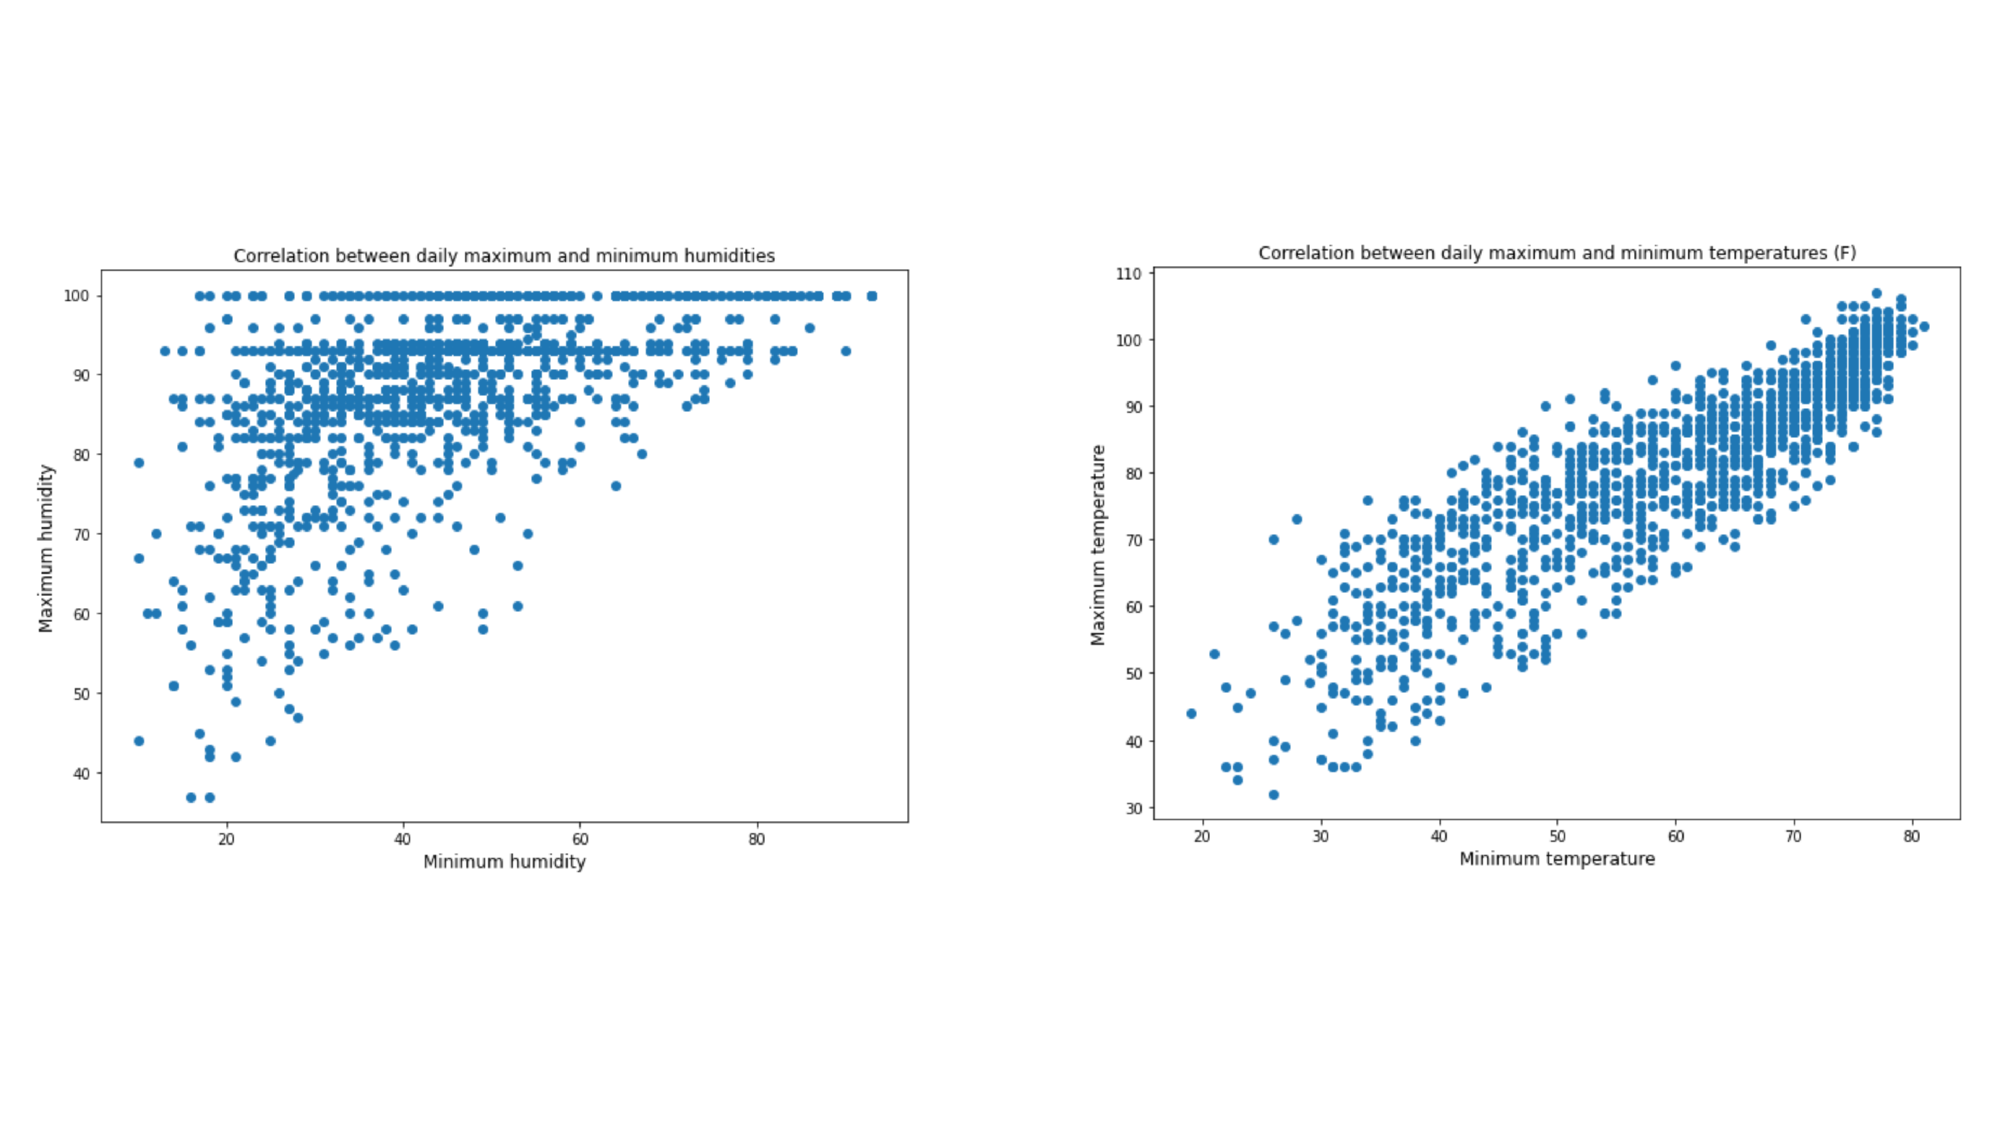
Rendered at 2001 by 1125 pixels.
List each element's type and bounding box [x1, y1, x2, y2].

picture [13, 227, 1987, 898]
